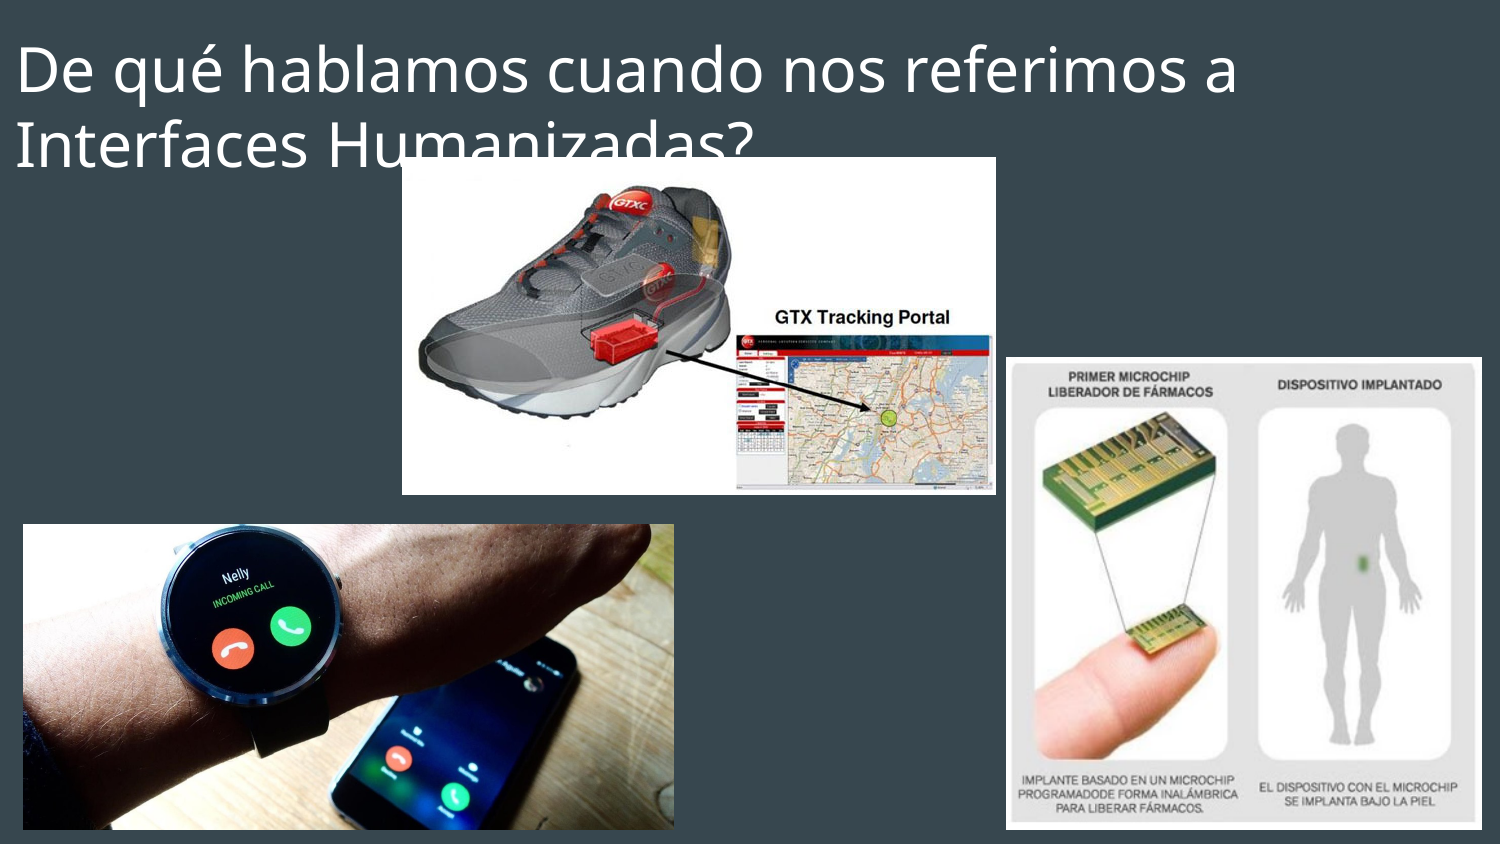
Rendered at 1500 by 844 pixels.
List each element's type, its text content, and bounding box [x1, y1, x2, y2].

picture [22, 524, 674, 830]
picture [1006, 357, 1483, 830]
title De qué hablamos cuando nos referimos a Interfaces Humanizadas? [0, 15, 1398, 110]
picture [401, 157, 996, 495]
